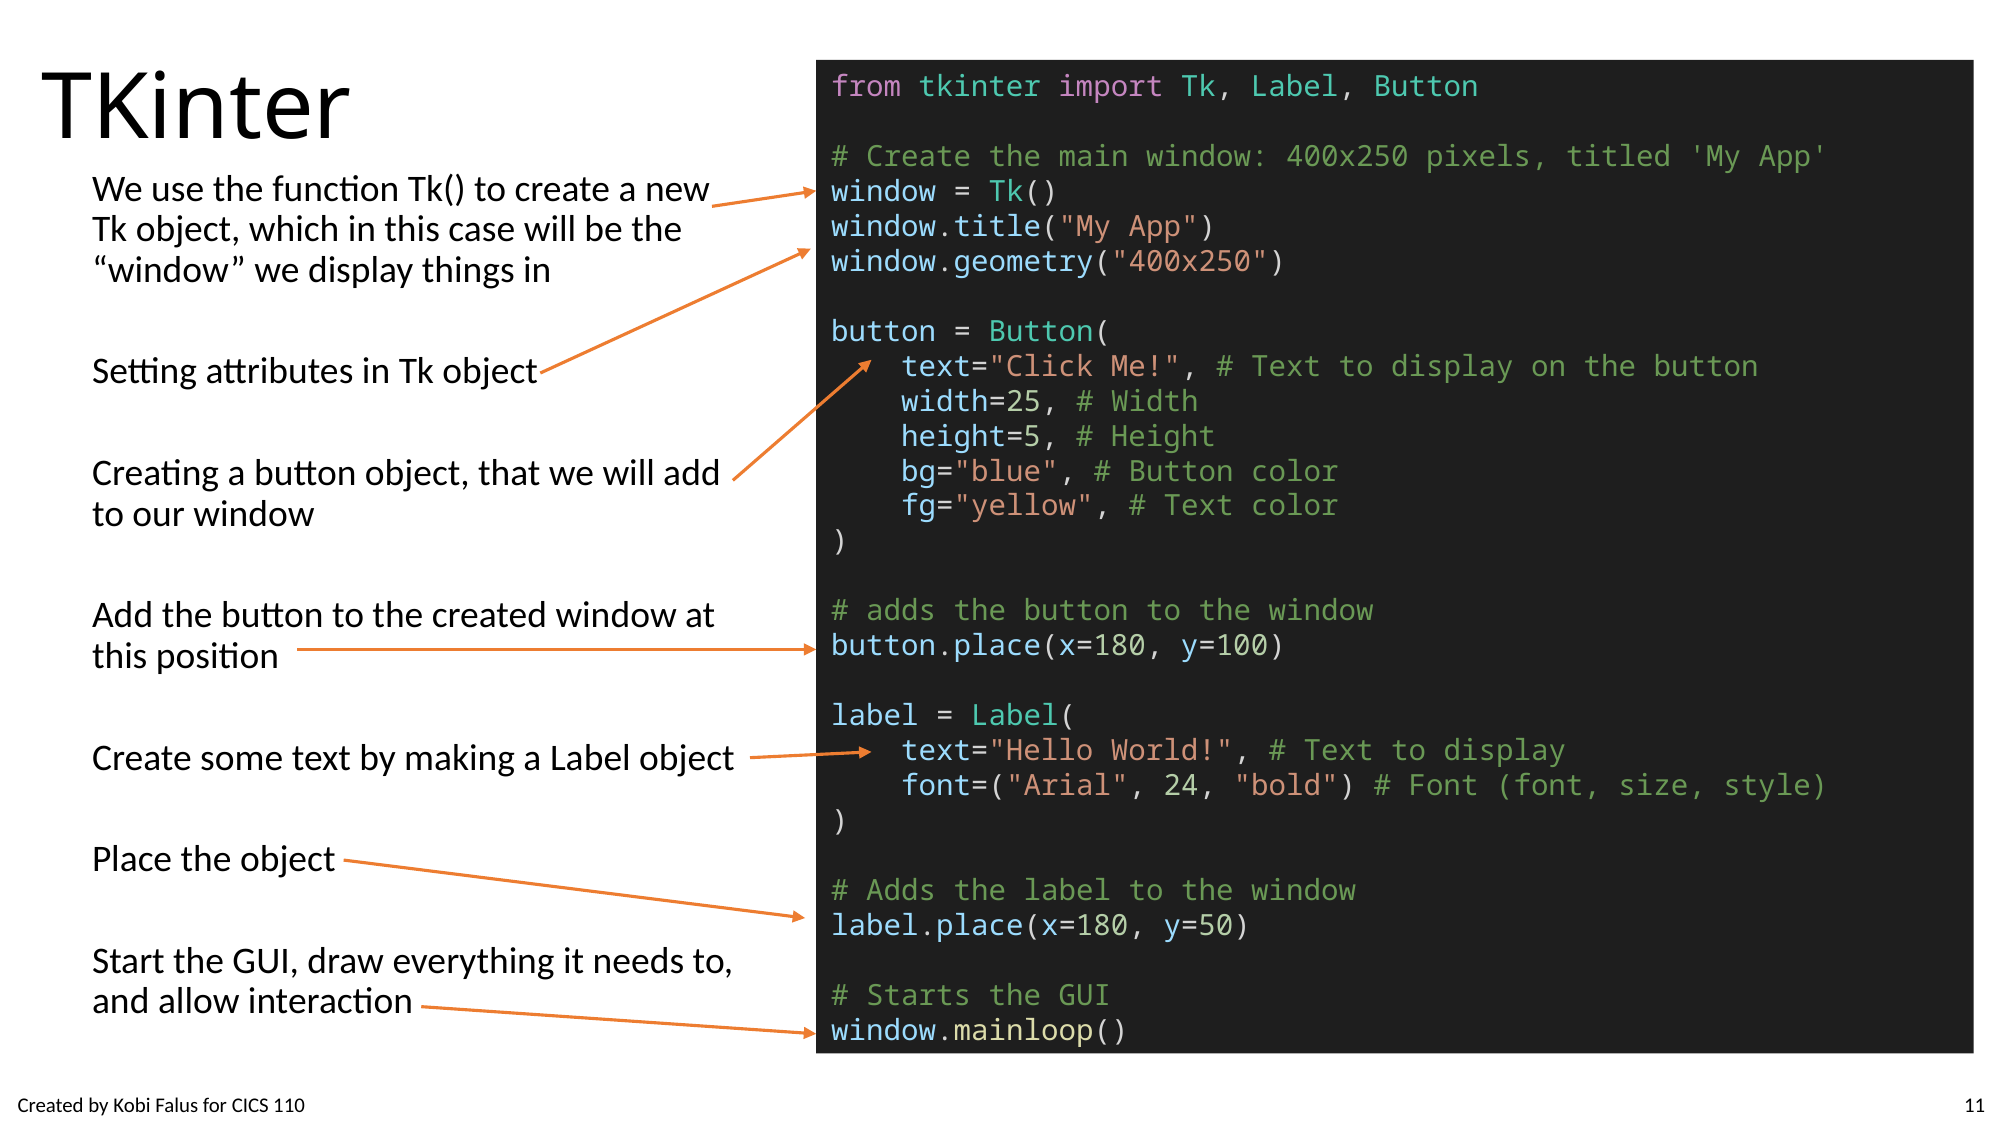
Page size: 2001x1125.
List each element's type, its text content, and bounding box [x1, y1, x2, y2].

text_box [732, 359, 872, 481]
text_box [421, 1006, 817, 1034]
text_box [343, 860, 806, 919]
list We use the function Tk() to create a new Tk object, which in this case will be the “window” we display things in Setting attributes in Tk object Creating a button object, that we will add to our window Add the button to the created window at this position Create some text by making a Label object Place the object Start the GUI, draw everything it needs to, and allow interaction [77, 161, 766, 1083]
title TKinter [26, 0, 1752, 218]
text_box from tkinter import Tk, Label, Button # Create the main window: 400x250 pixels, titled 'My App' window = Tk() window.title("My App") window.geometry("400x250") button = Button( text="Click Me!", # Text to display on the button width=25, # Width height=5, # Height bg="blue", # Button color fg="yellow", # Text color ) # adds the button to the window button.place(x=180, y=100) label = Label( text="Hello World!", # Text to display font=("Arial", 24, "bold") # Font (font, size, style) ) # Adds the label to the window label.place(x=180, y=50) # Starts the GUI window.mainloop() [816, 59, 1974, 1054]
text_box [540, 248, 811, 374]
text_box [750, 751, 872, 758]
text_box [711, 190, 817, 207]
